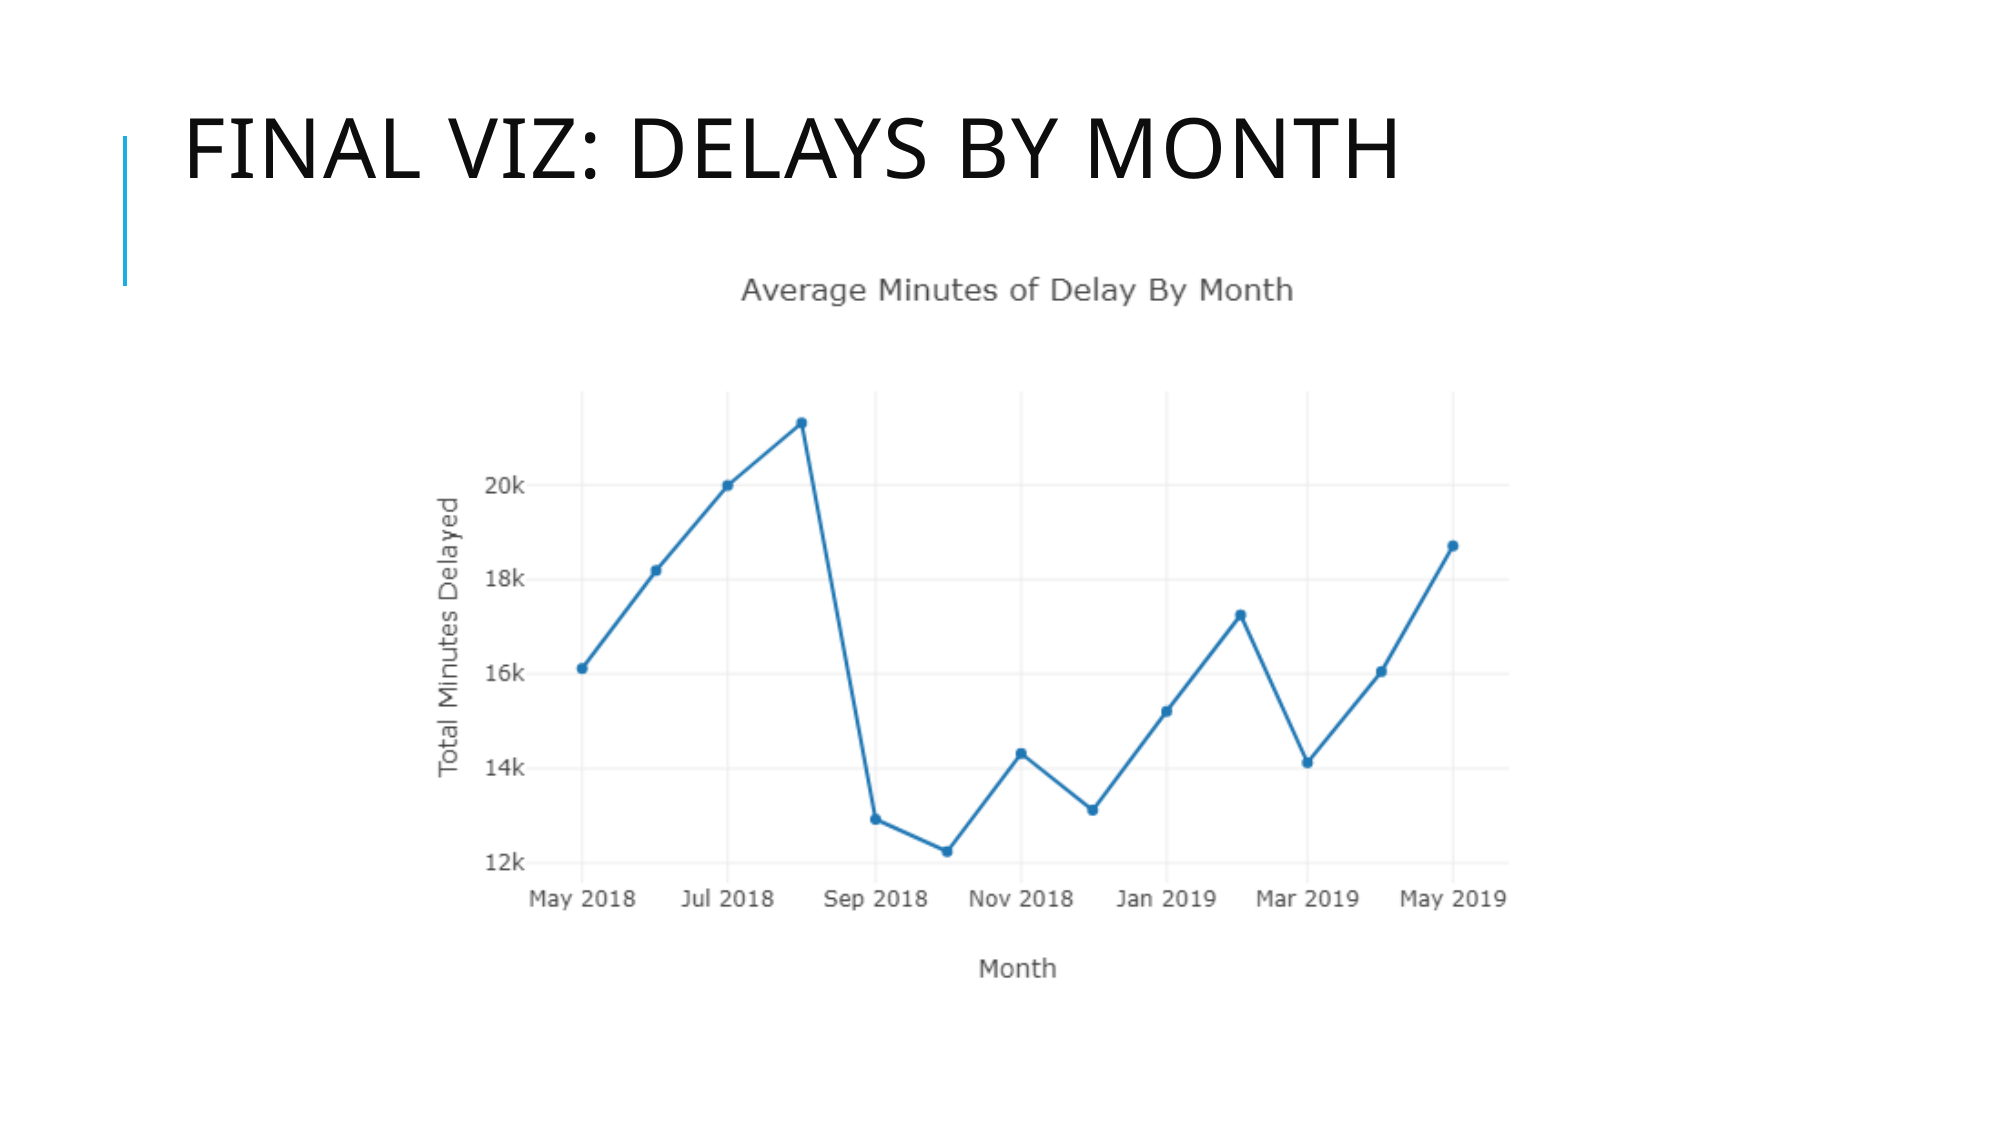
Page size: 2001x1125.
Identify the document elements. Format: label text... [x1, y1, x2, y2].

title Final viz: Delays by month [168, 96, 1763, 213]
picture [381, 210, 1655, 1030]
